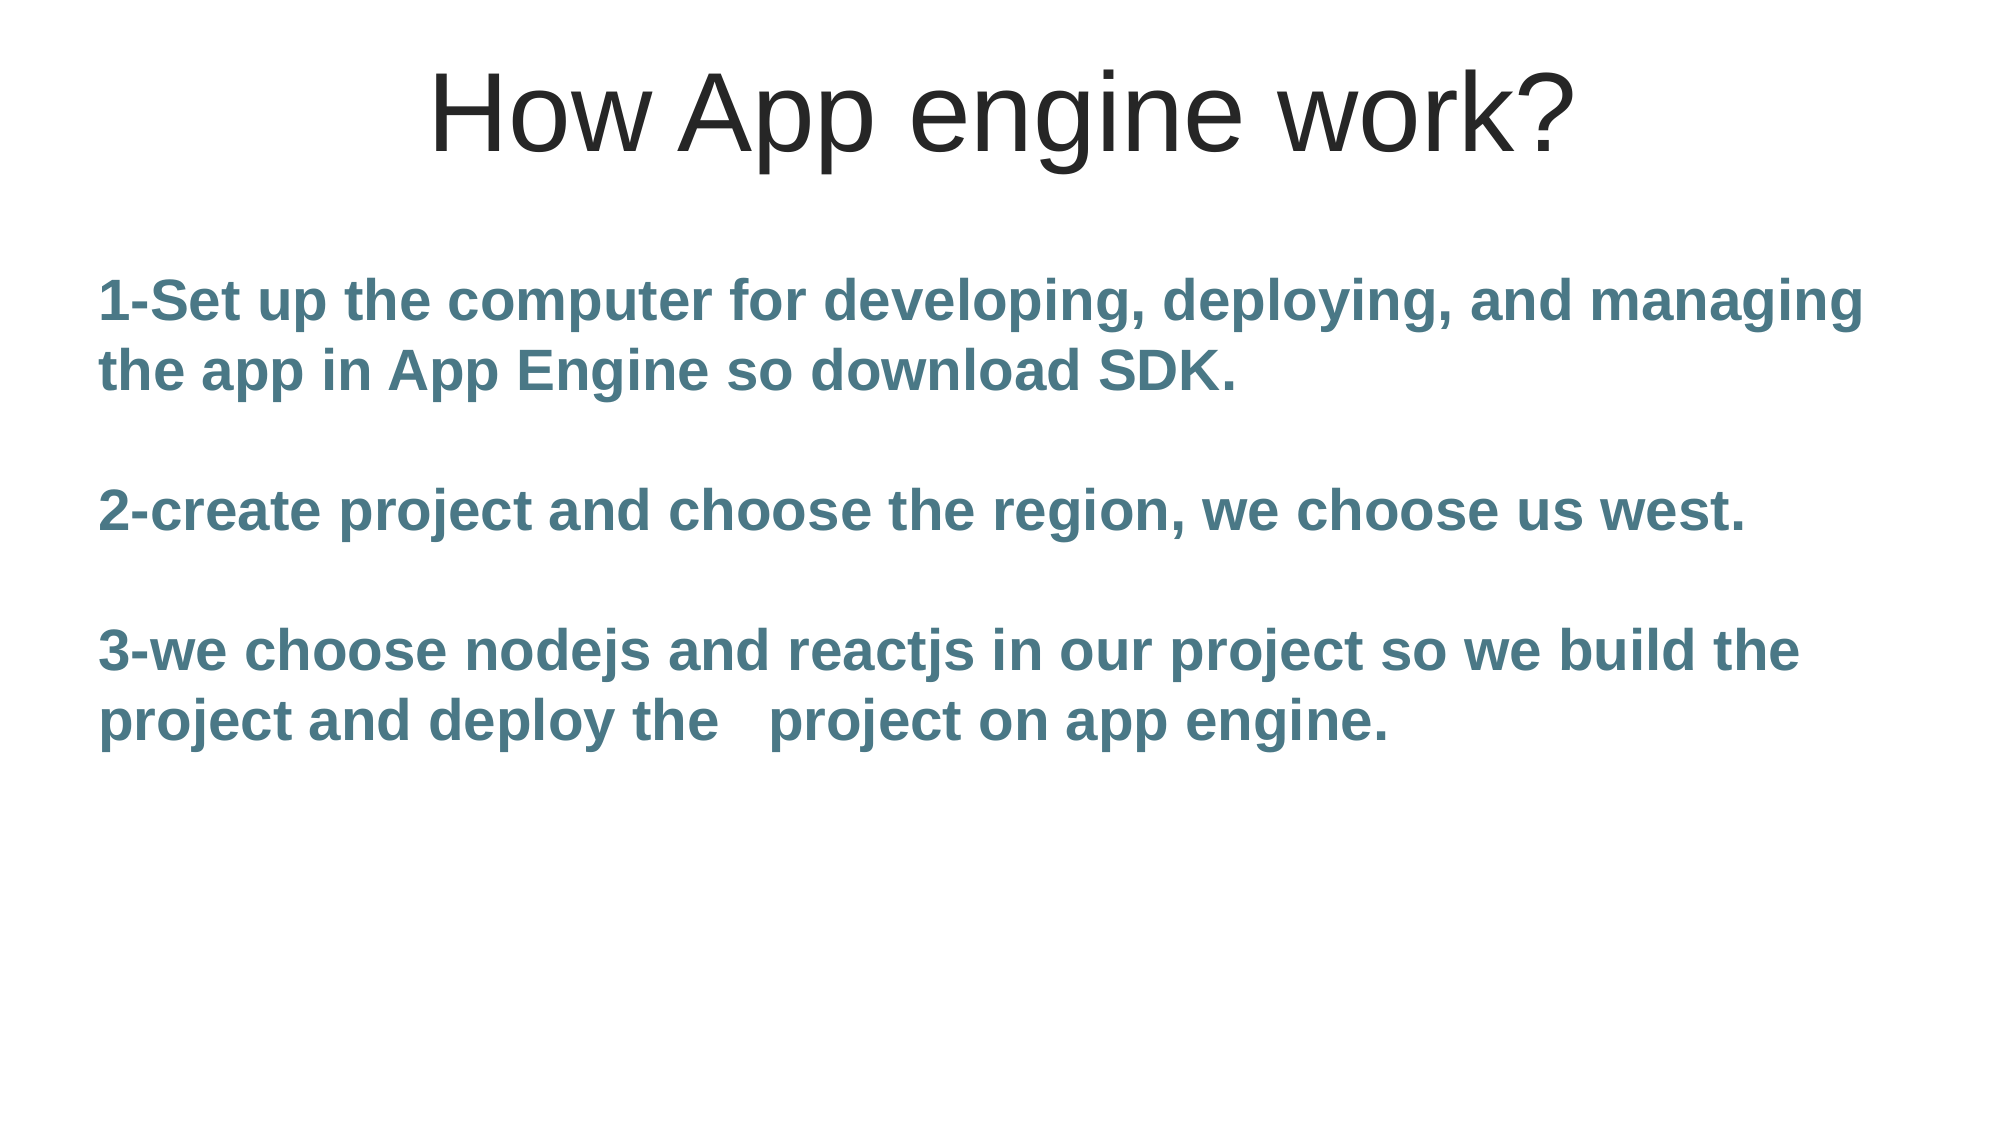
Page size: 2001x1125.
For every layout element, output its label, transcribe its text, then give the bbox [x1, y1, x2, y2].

text_box 1-Set up the computer for developing, deploying, and managing the app in App Engine so download SDK. 2-create project and choose the region, we choose us west. 3-we choose nodejs and reactjs in our project so we build the project and deploy the project on app engine. [83, 255, 1922, 760]
list How App engine work? [53, 55, 1952, 175]
